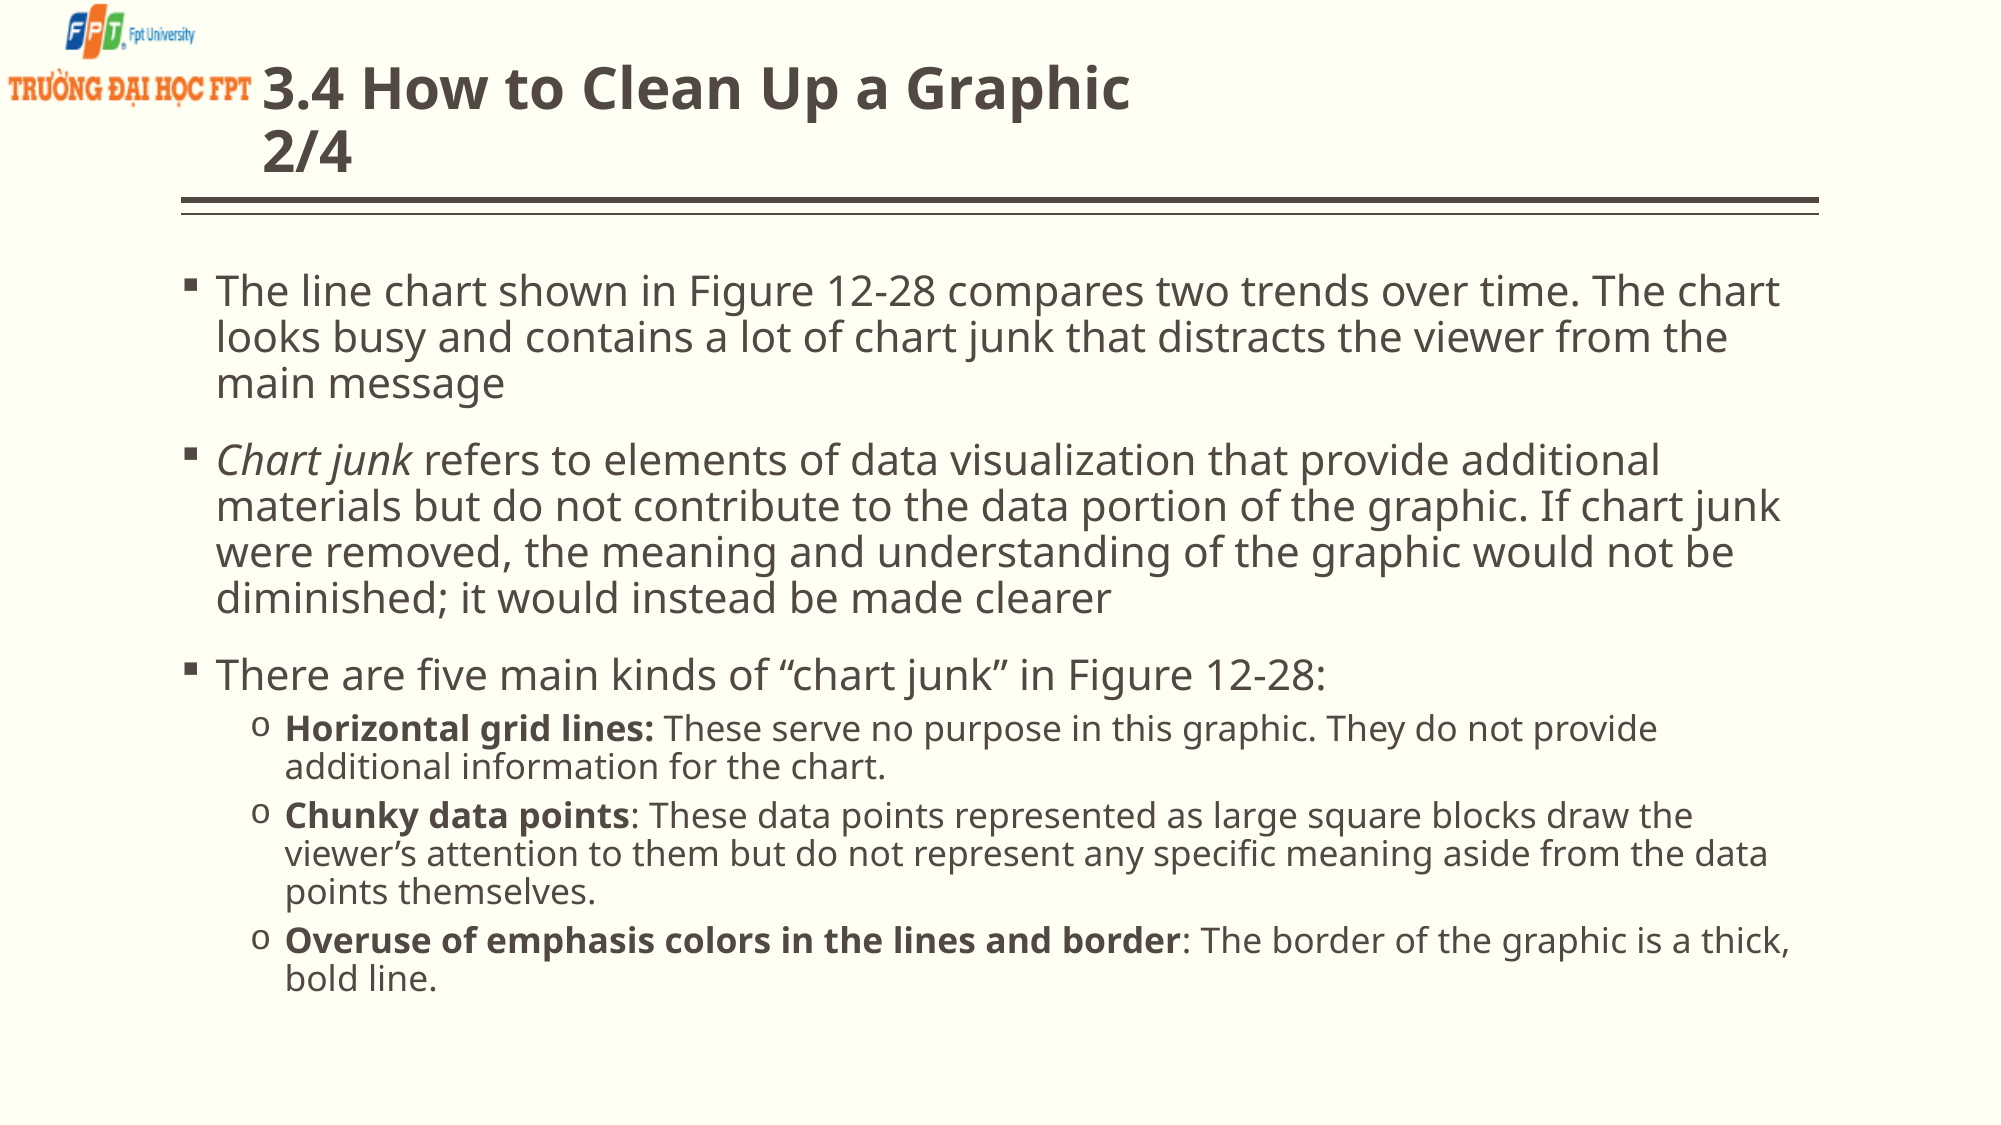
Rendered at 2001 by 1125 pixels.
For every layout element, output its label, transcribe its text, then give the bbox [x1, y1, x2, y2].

list The line chart shown in Figure 12-28 compares two trends over time. The chart looks busy and contains a lot of chart junk that distracts the viewer from the main message Chart junk refers to elements of data visualization that provide additional materials but do not contribute to the data portion of the graphic. If chart junk were removed, the meaning and understanding of the graphic would not be diminished; it would instead be made clearer There are five main kinds of “chart junk” in Figure 12-28: Horizontal grid lines: These serve no purpose in this graphic. They do not provide additional information for the chart. Chunky data points: These data points represented as large square blocks draw the viewer’s attention to them but do not represent any specific meaning aside from the data points themselves. Overuse of emphasis colors in the lines and border: The border of the graphic is a thick, bold line. [181, 262, 1819, 1013]
picture [0, 0, 272, 121]
title 3.4 How to Clean Up a Graphic 2/4 [262, 12, 1819, 193]
